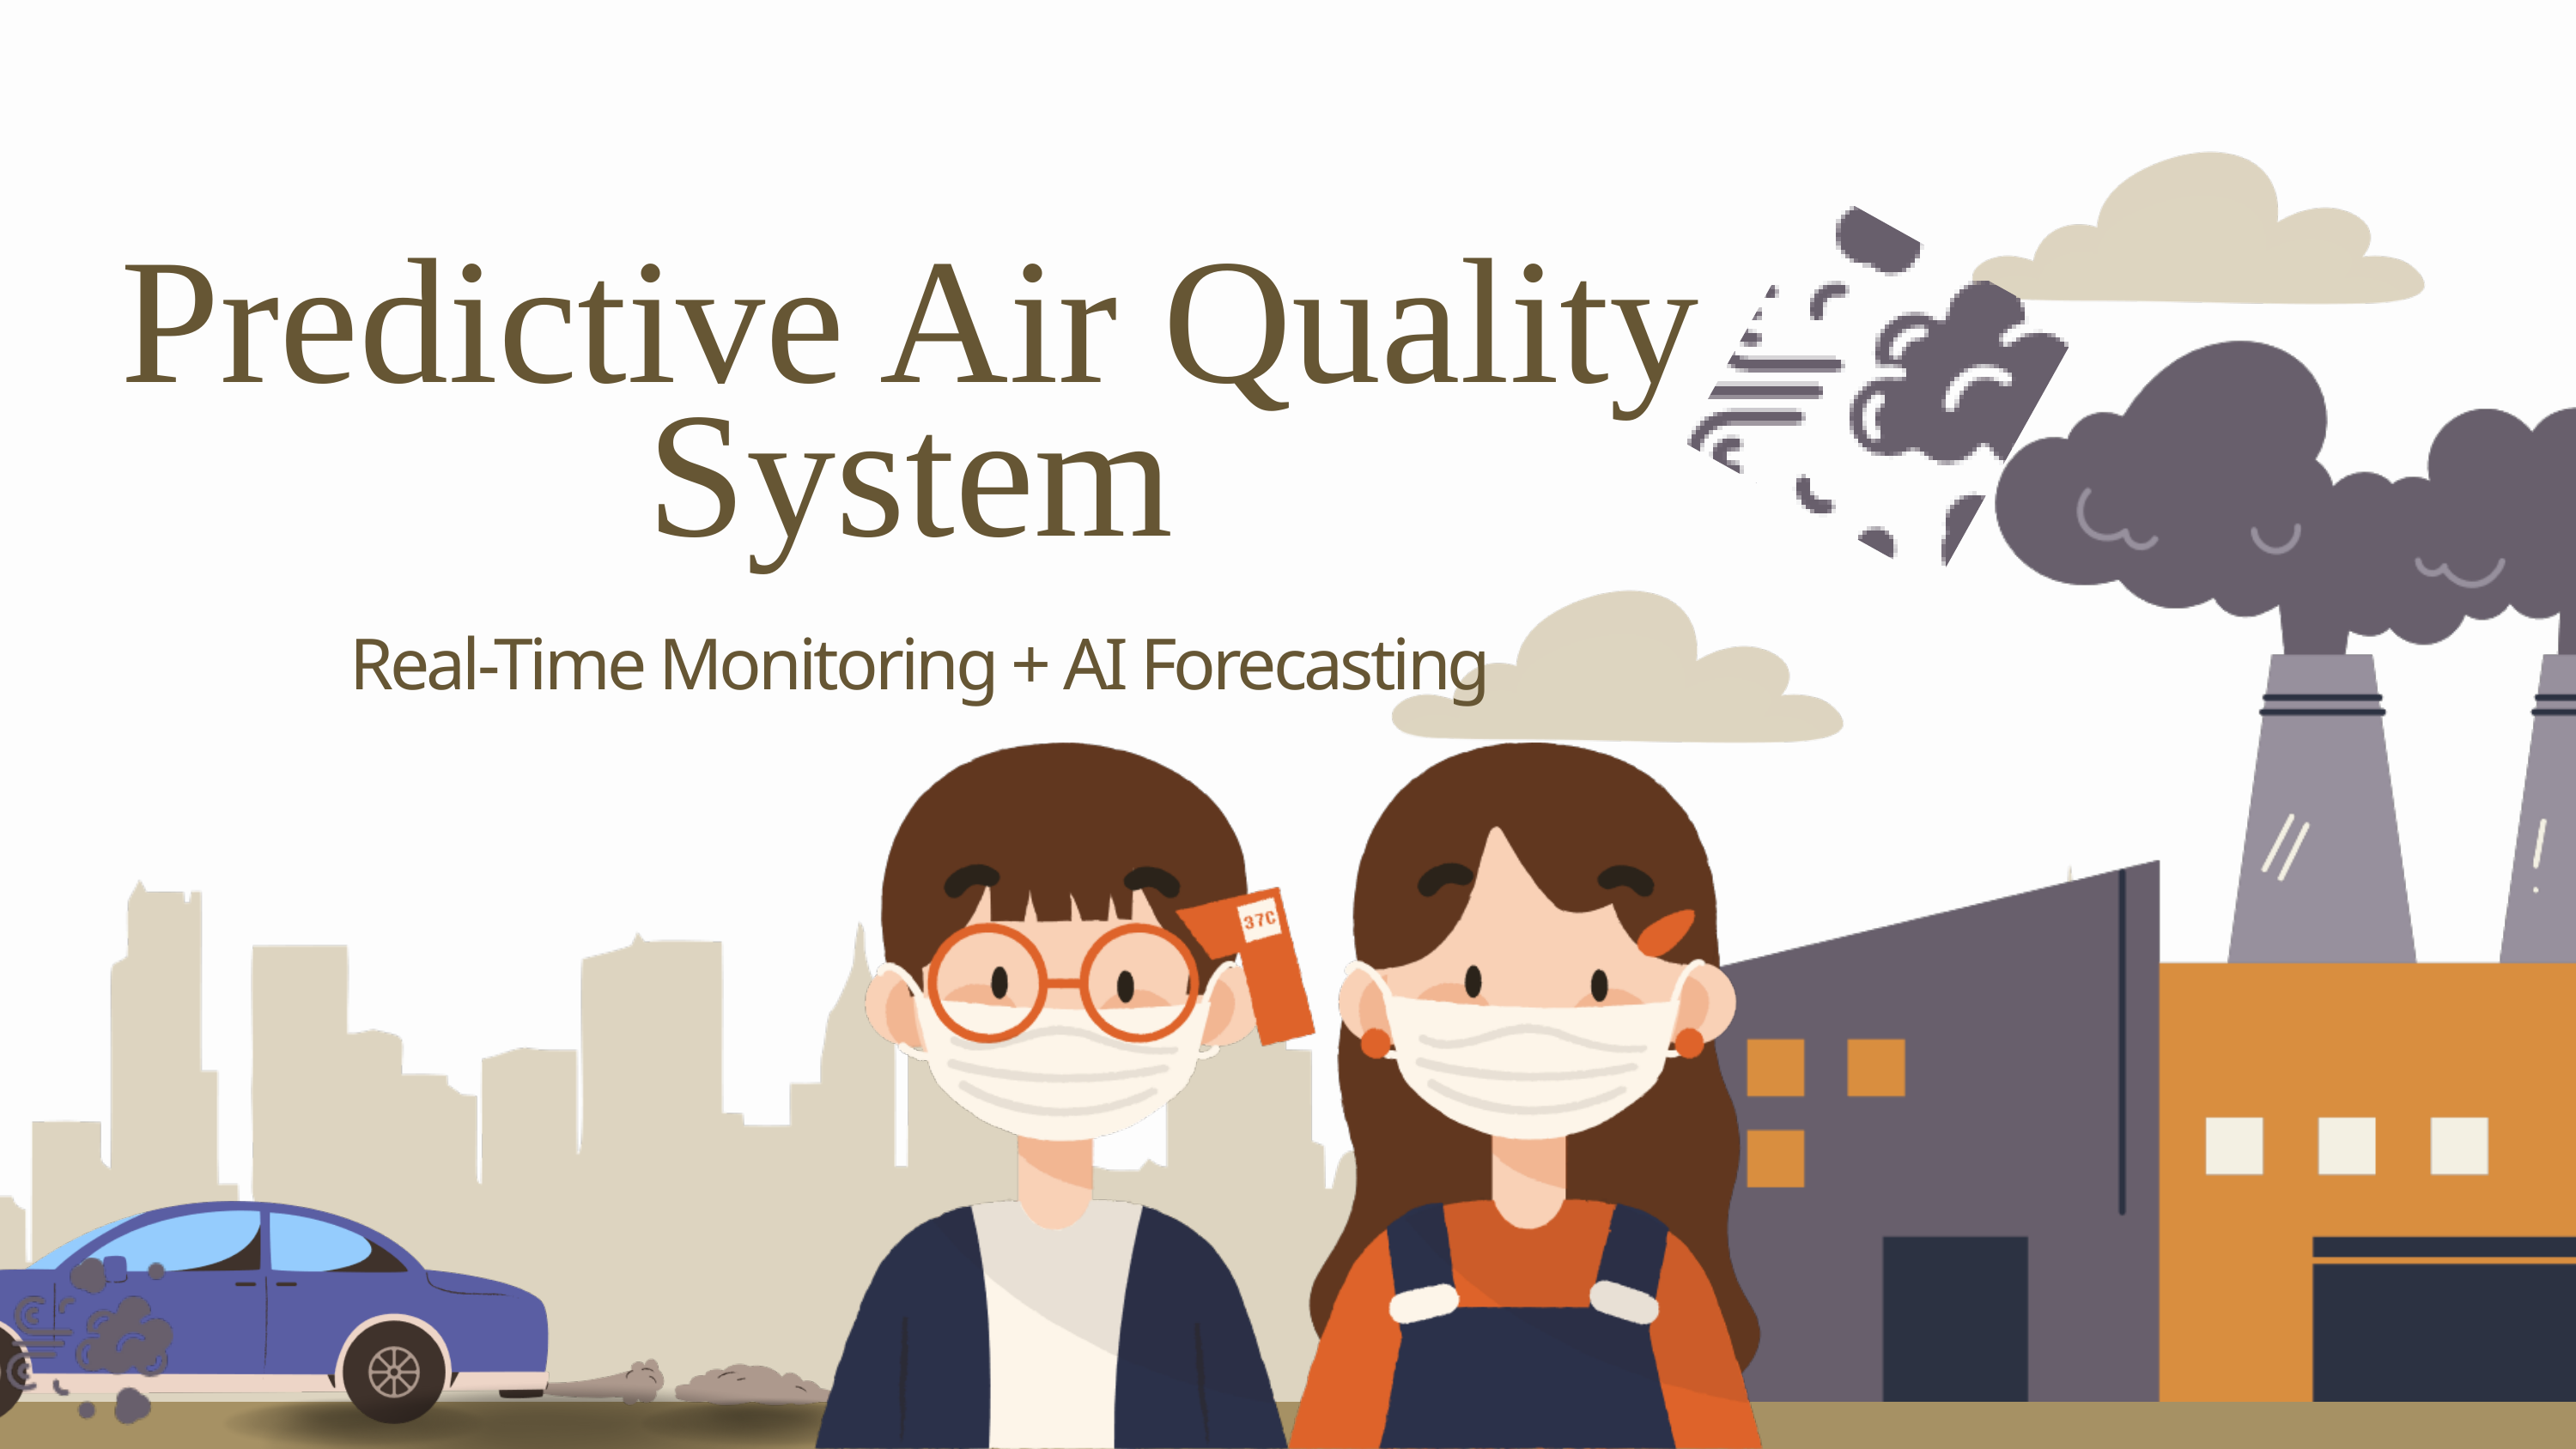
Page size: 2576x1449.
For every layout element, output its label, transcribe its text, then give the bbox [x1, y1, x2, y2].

text_box [1683, 189, 2079, 584]
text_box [0, 1401, 2576, 1449]
text_box [1316, 743, 1763, 1399]
text_box Predictive Air Quality System [88, 264, 1732, 573]
text_box [258, 1381, 813, 1399]
text_box [813, 743, 1316, 1399]
text_box [1386, 583, 1662, 743]
text_box [5, 1258, 173, 1399]
text_box [0, 658, 1386, 1200]
text_box Real-Time Monitoring + AI Forecasting [317, 605, 1524, 705]
text_box [1662, 333, 2576, 1400]
text_box [0, 1200, 813, 1400]
text_box [1966, 144, 2432, 305]
